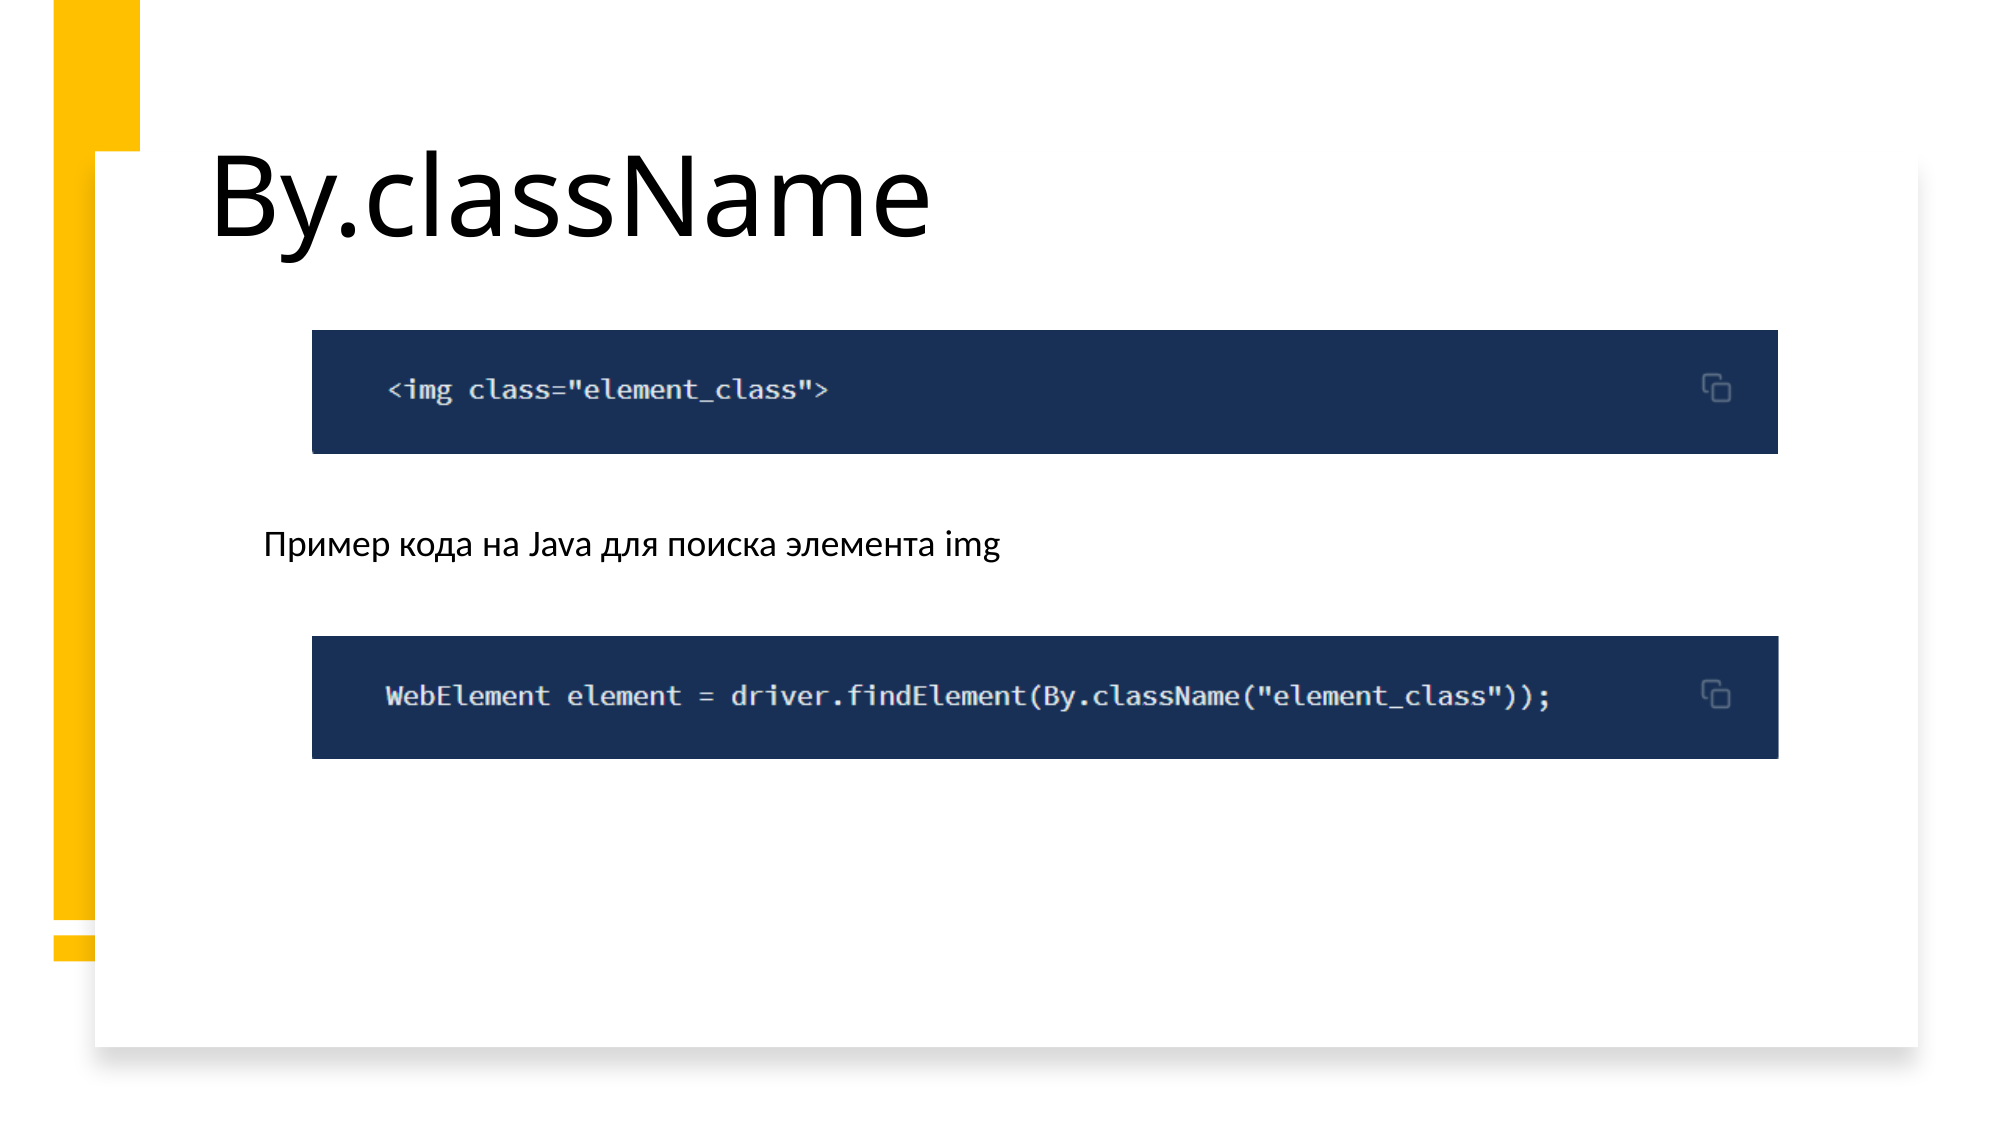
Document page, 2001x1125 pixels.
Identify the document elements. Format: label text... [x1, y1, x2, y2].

text_box Пример кода на Java для поиска элемента img [248, 511, 1918, 616]
title By.className [192, 105, 1808, 268]
text_box [0, 0, 2000, 1125]
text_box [0, 437, 578, 524]
picture [312, 330, 1778, 454]
text_box [94, 150, 1919, 1048]
picture [312, 636, 1782, 759]
